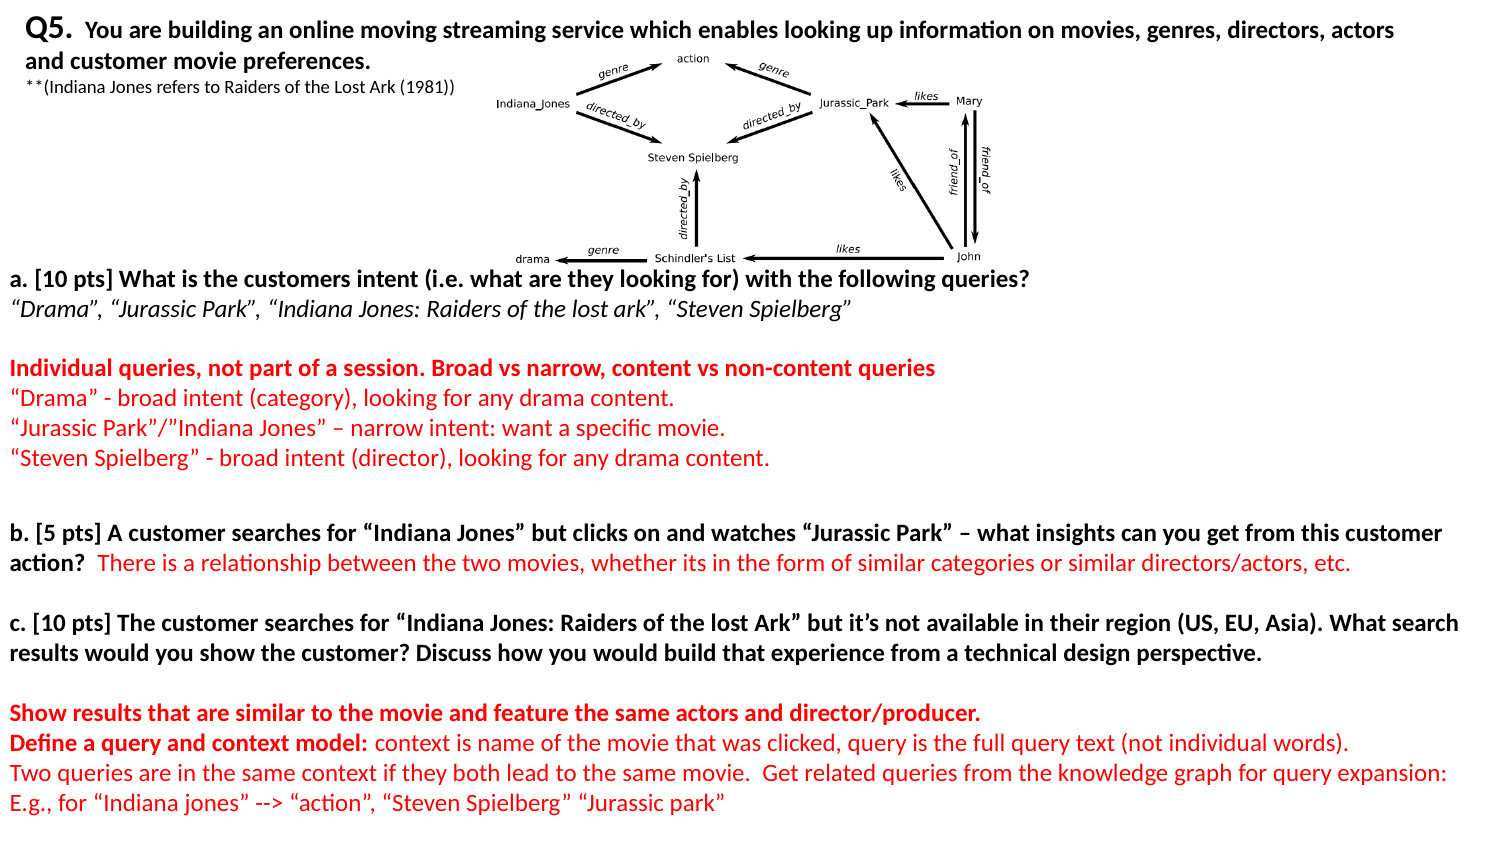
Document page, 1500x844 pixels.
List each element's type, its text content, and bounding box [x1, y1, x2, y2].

text_box a. [10 pts] What is the customers intent (i.e. what are they looking for) with the following queries? “Drama”, “Jurassic Park”, “Indiana Jones: Raiders of the lost ark”, “Steven Spielberg” Individual queries, not part of a session. Broad vs narrow, content vs non-content queries “Drama” - broad intent (category), looking for any drama content. “Jurassic Park”/”Indiana Jones” – narrow intent: want a specific movie. “Steven Spielberg” - broad intent (director), looking for any drama content. b. [5 pts] A customer searches for “Indiana Jones” but clicks on and watches “Jurassic Park” – what insights can you get from this customer action? There is a relationship between the two movies, whether its in the form of similar categories or similar directors/actors, etc. c. [10 pts] The customer searches for “Indiana Jones: Raiders of the lost Ark” but it’s not available in their region (US, EU, Asia). What search results would you show the customer? Discuss how you would build that experience from a technical design perspective. Show results that are similar to the movie and feature the same actors and director/producer. Define a query and context model: context is name of the movie that was clicked, query is the full query text (not individual words). Two queries are in the same context if they both lead to the same movie. Get related queries from the knowledge graph for query expansion: E.g., for “Indiana jones” --> “action”, “Steven Spielberg” “Jurassic park” [0, 224, 1500, 844]
text_box Q5. You are building an online moving streaming service which enables looking up information on movies, genres, directors, actors and customer movie preferences. **(Indiana Jones refers to Raiders of the Lost Ark (1981)) [10, 0, 1418, 150]
picture [464, 47, 1013, 272]
